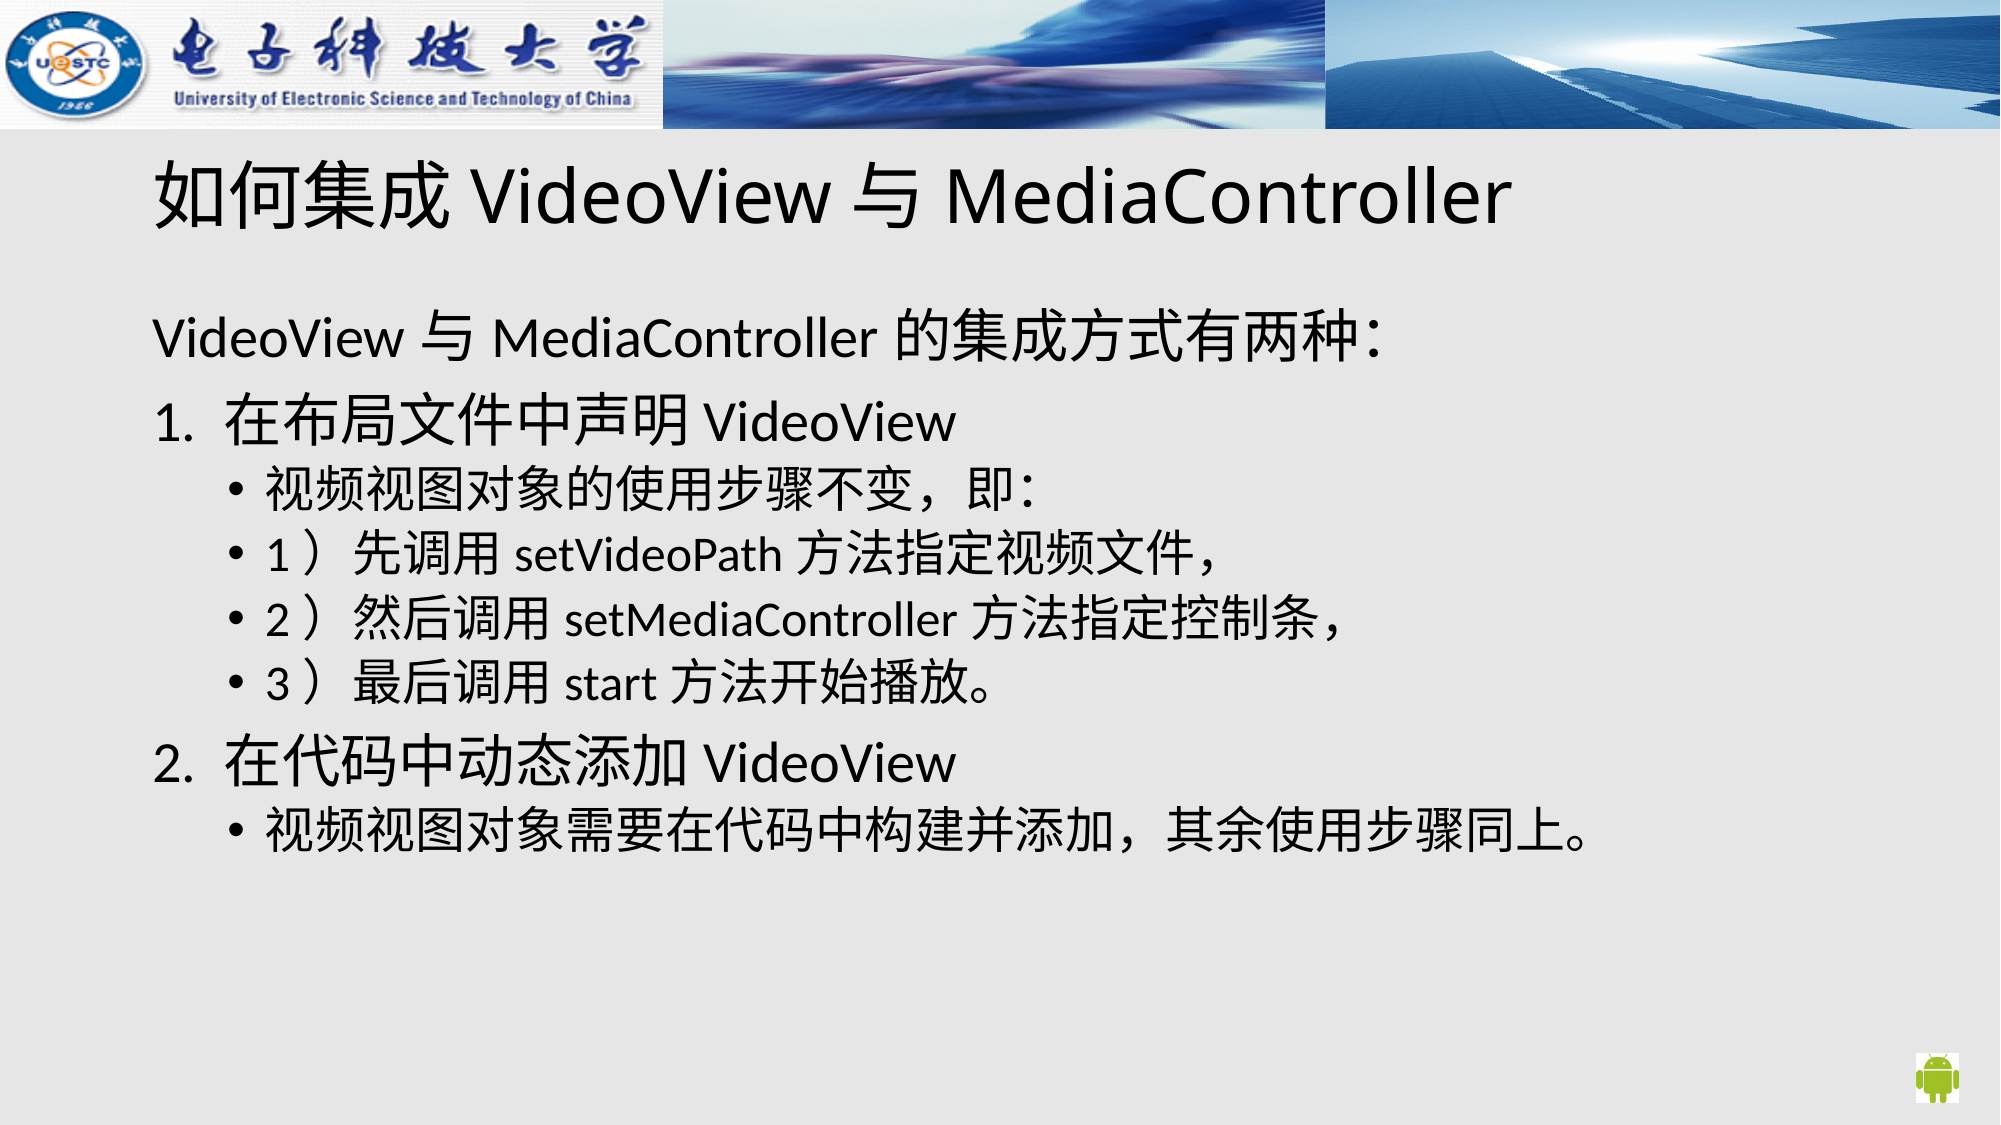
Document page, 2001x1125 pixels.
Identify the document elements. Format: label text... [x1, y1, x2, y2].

list VideoView与MediaController的集成方式有两种： 1. 在布局文件中声明VideoView 视频视图对象的使用步骤不变，即： 1）先调用setVideoPath方法指定视频文件， 2）然后调用setMediaController方法指定控制条， 3）最后调用start方法开始播放。 2. 在代码中动态添加VideoView 视频视图对象需要在代码中构建并添加，其余使用步骤同上。 [137, 299, 1863, 1014]
title 如何集成VideoView与MediaController [137, 90, 1863, 299]
picture [1916, 1053, 1959, 1103]
picture [0, 0, 2000, 129]
